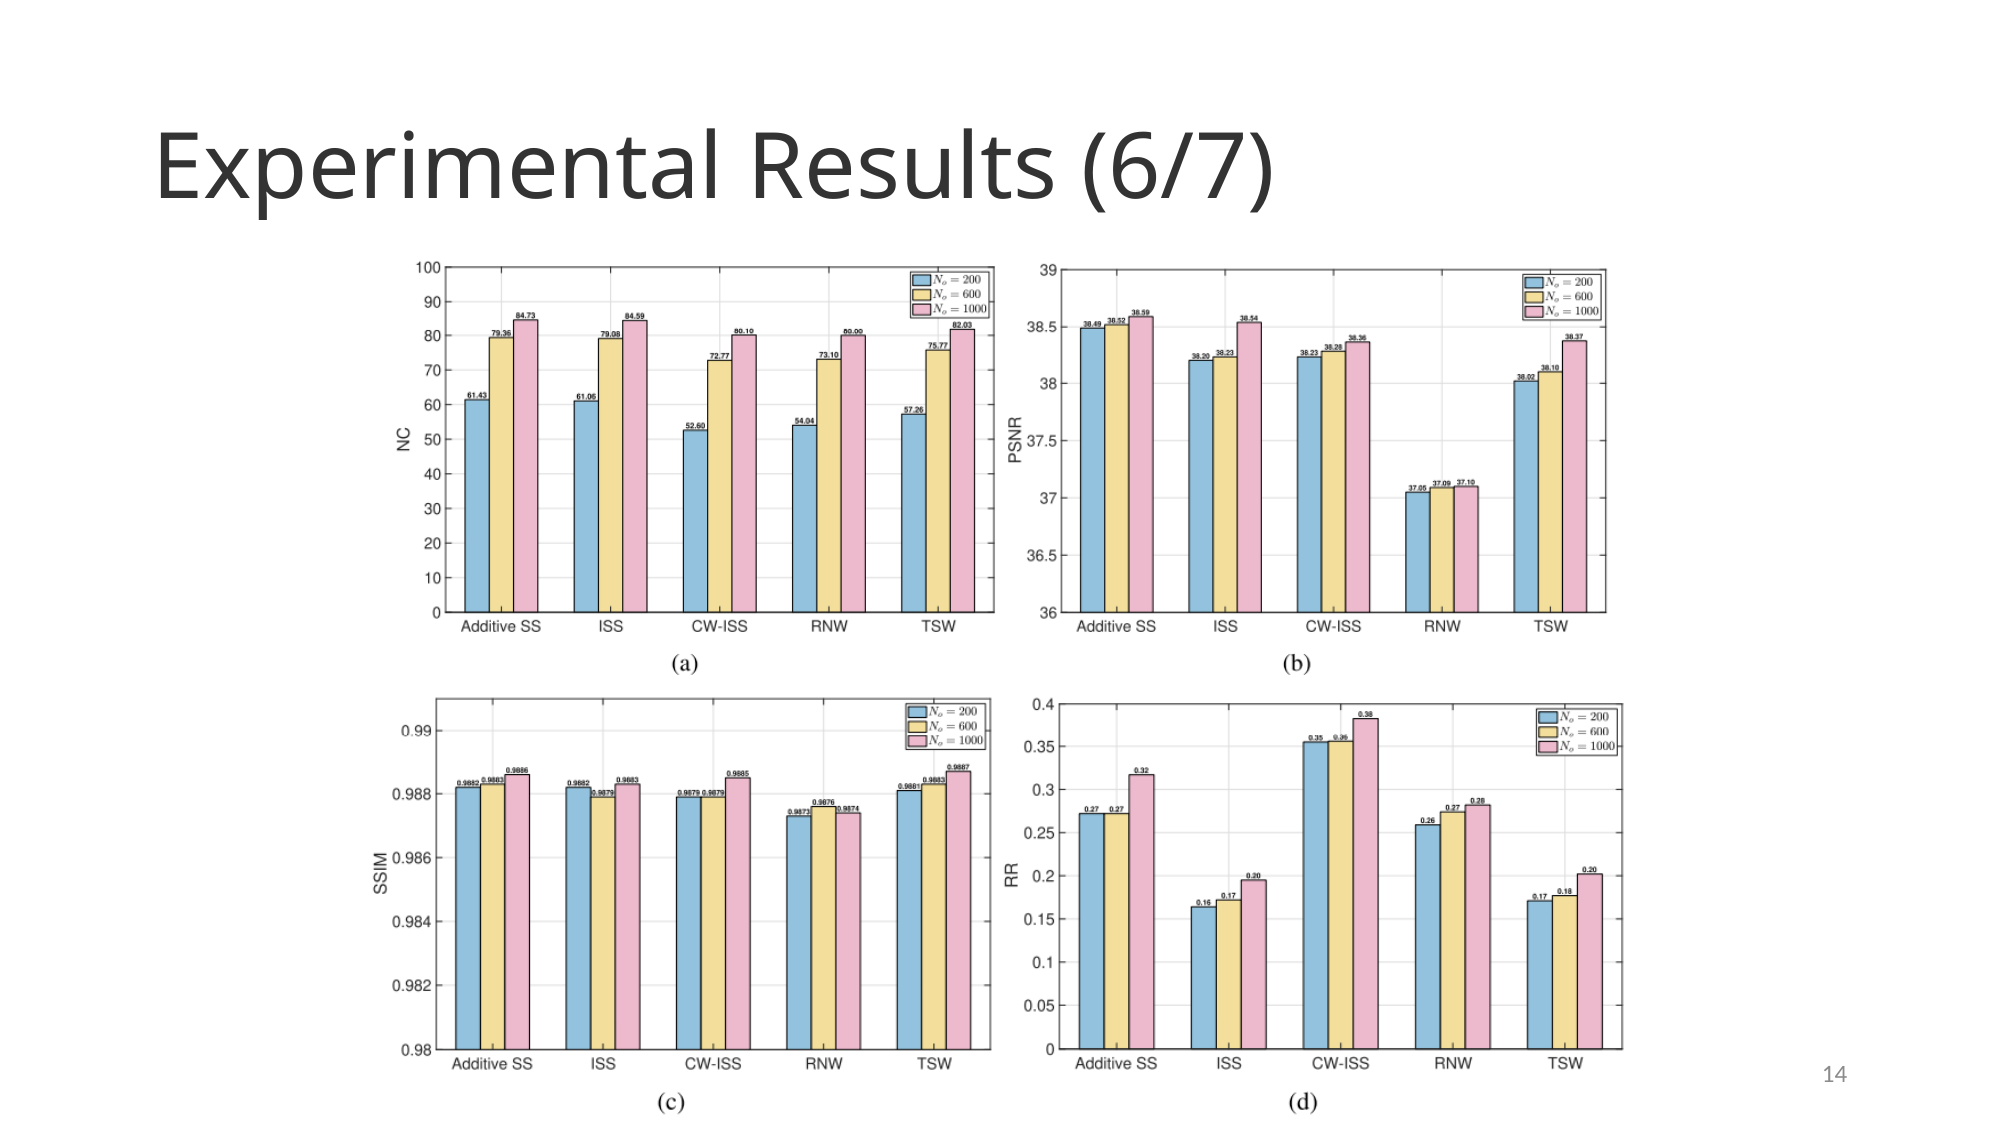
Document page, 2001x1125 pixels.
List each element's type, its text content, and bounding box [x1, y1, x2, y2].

title Experimental Results (6/7) [137, 59, 1863, 278]
slide_number 14 [1684, 1042, 1863, 1103]
picture [363, 243, 1684, 1125]
